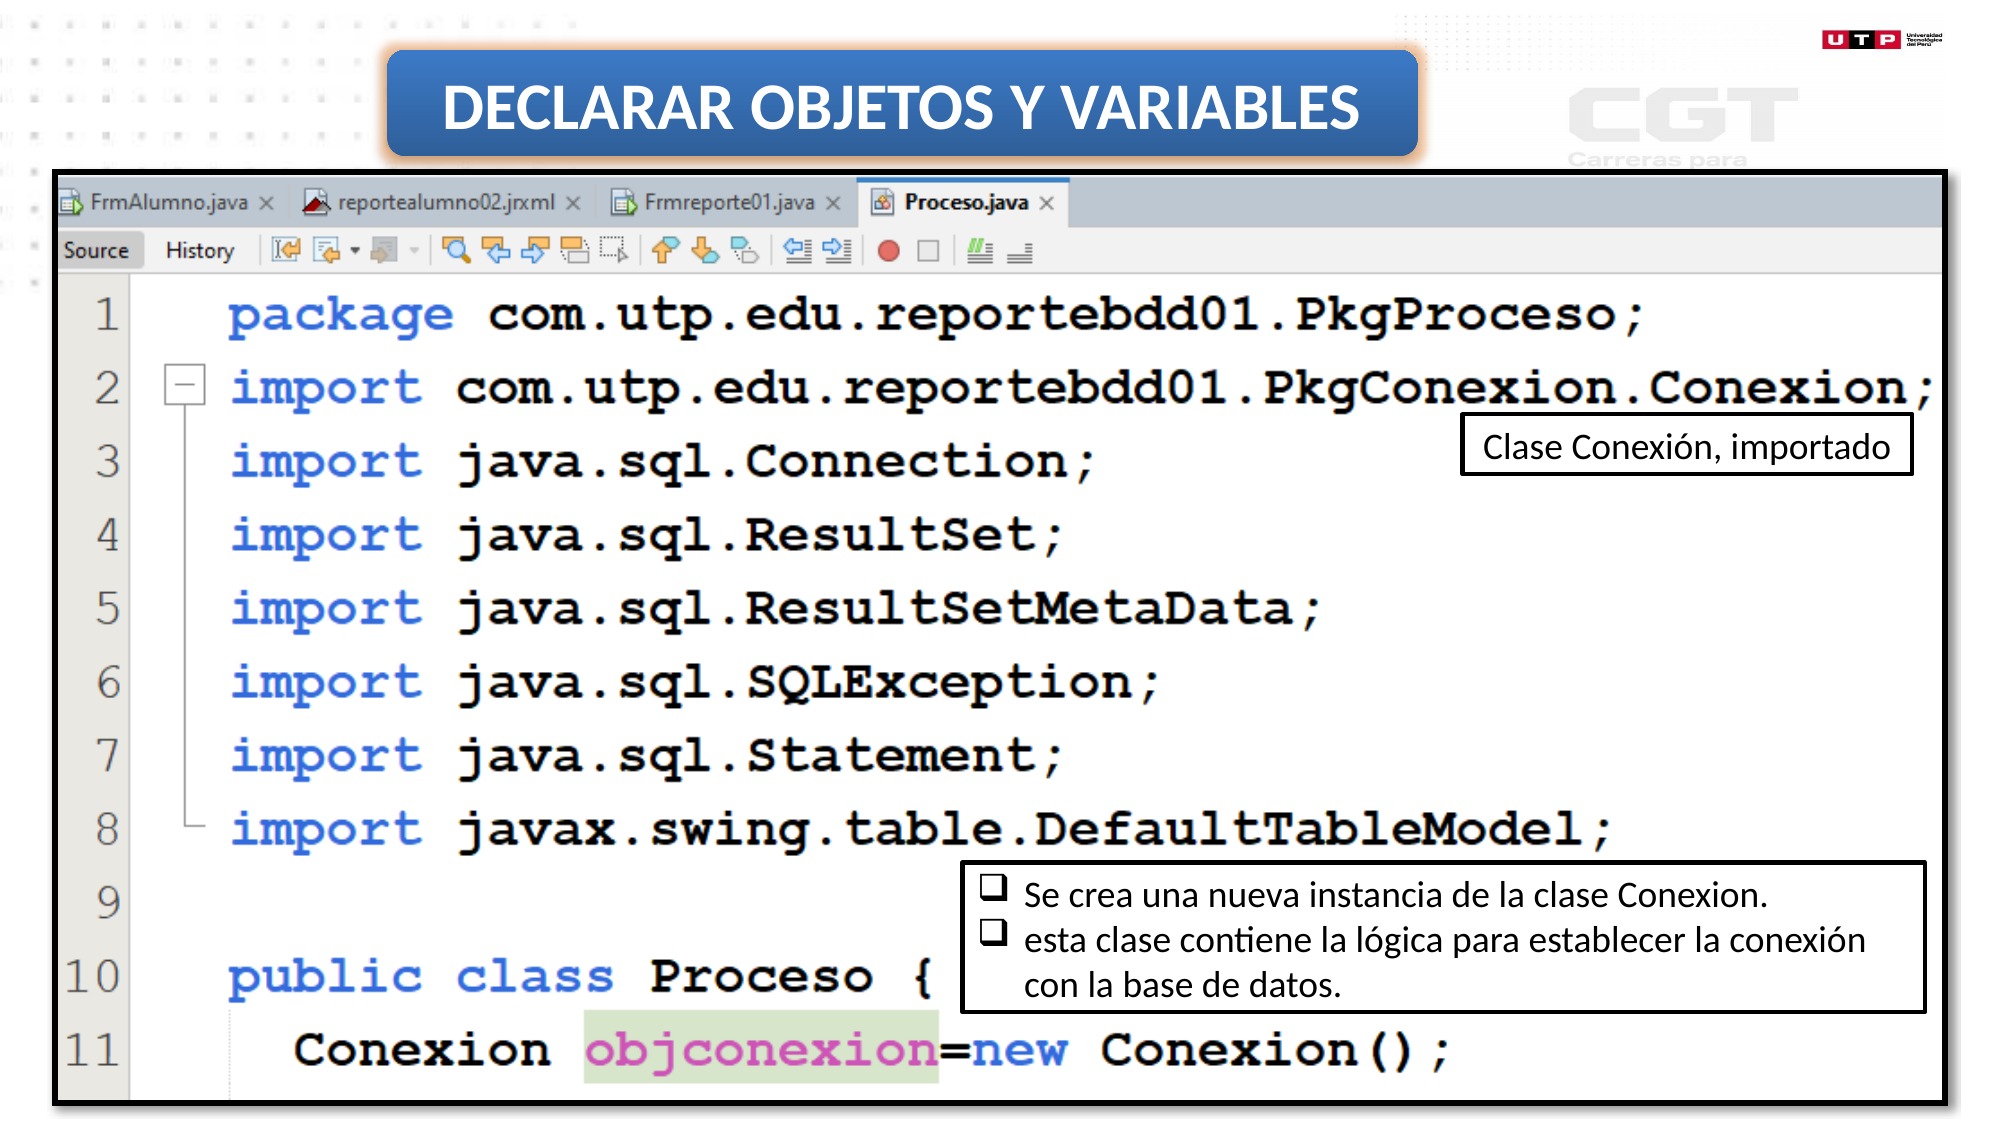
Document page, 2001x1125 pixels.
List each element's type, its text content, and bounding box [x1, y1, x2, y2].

picture [0, 14, 588, 625]
picture [57, 174, 1943, 1101]
picture [1395, 14, 1945, 169]
text_box DECLARAR OBJETOS Y VARIABLES [387, 49, 1418, 157]
